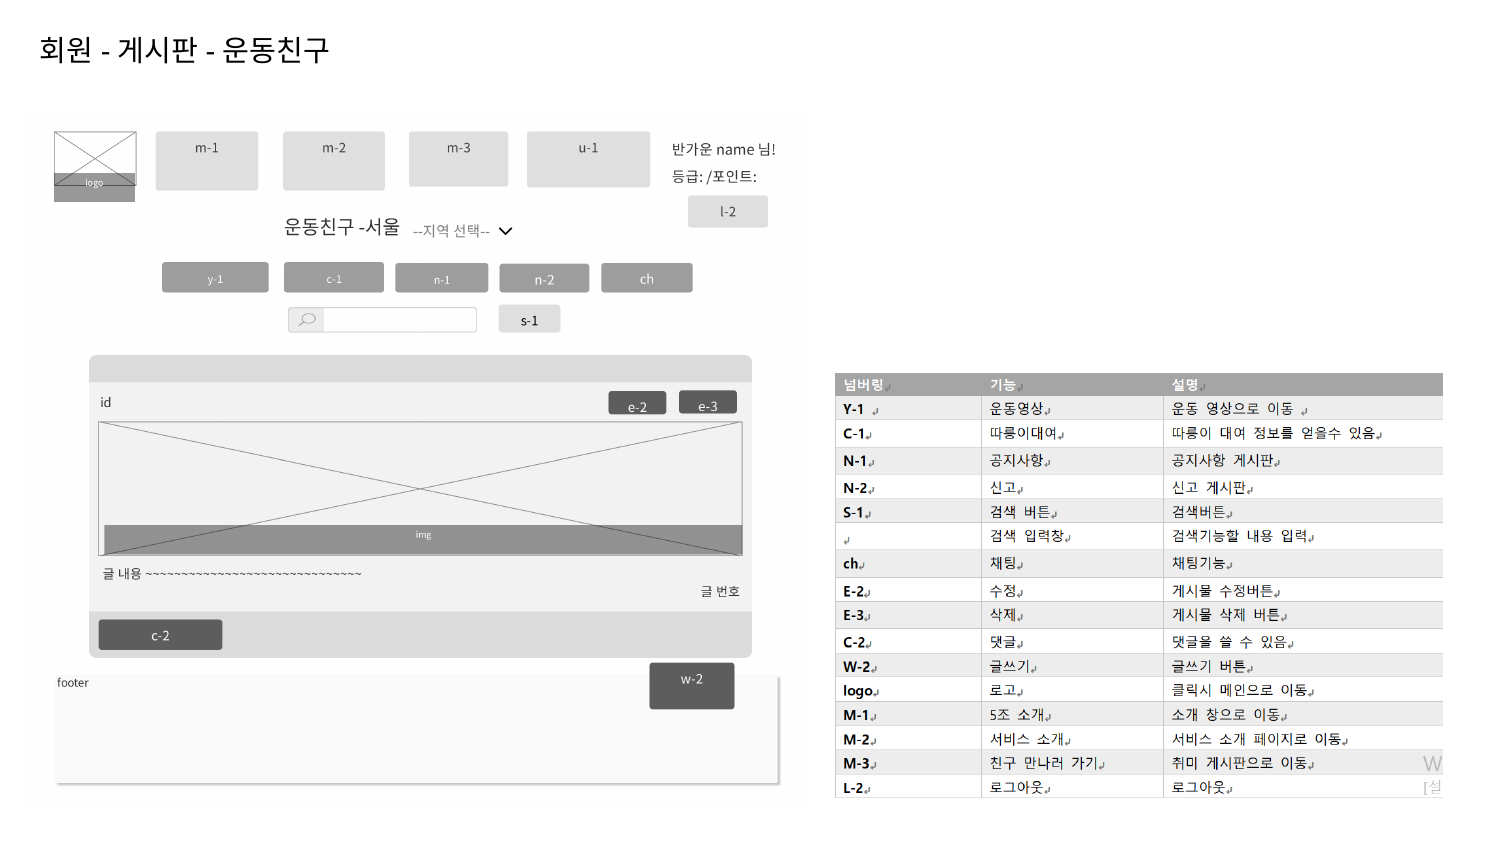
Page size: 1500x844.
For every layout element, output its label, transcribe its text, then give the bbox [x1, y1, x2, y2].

text_box 회원-게시판-운동친구 [24, 17, 1229, 83]
picture [24, 107, 808, 810]
picture [832, 373, 1443, 800]
